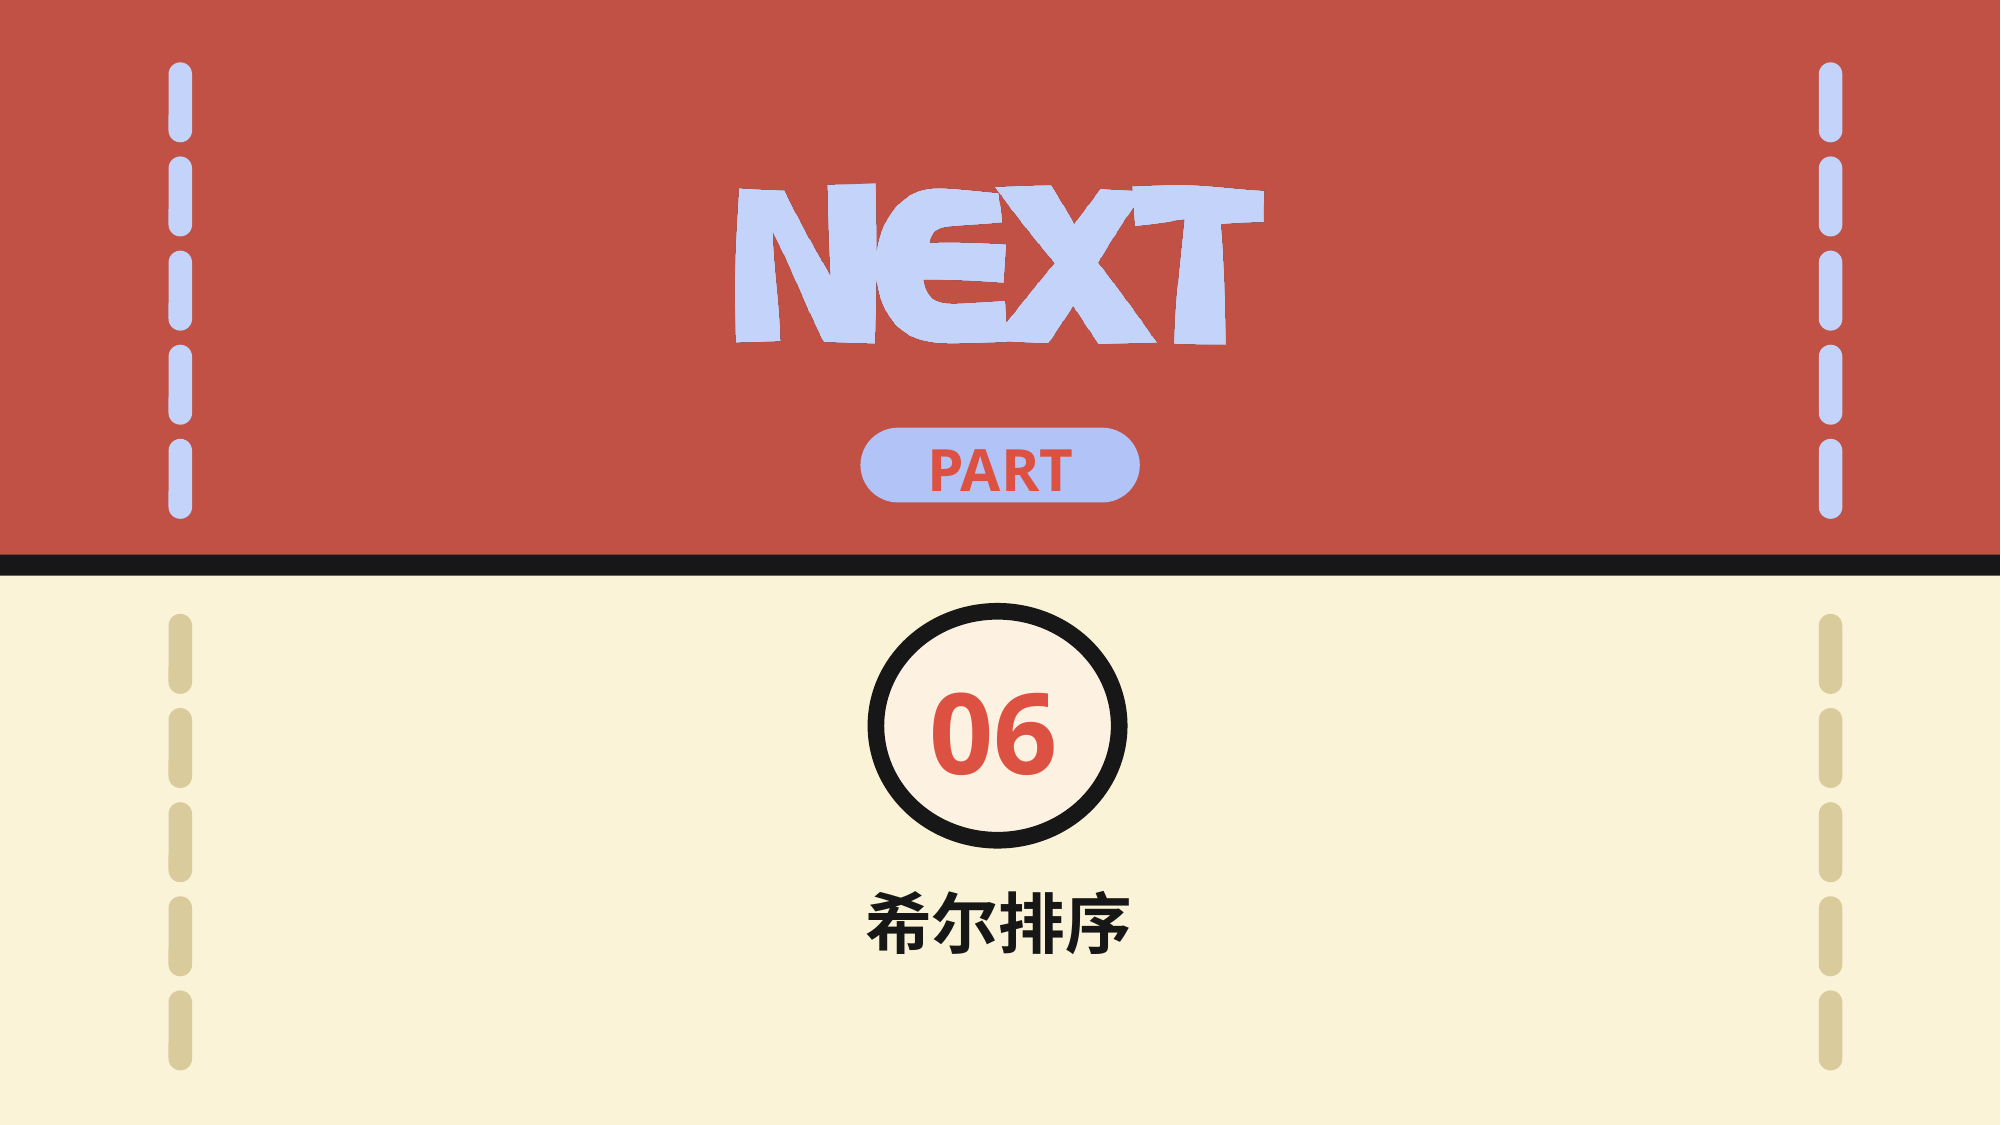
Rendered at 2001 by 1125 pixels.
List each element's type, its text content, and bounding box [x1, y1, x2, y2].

text_box [1818, 250, 1843, 331]
text_box [0, 0, 2000, 554]
text_box [168, 438, 193, 519]
text_box [1818, 896, 1843, 977]
text_box [168, 613, 193, 694]
text_box [1818, 62, 1843, 143]
text_box [1818, 438, 1843, 519]
text_box [1818, 802, 1843, 883]
text_box [168, 344, 193, 425]
text_box [1818, 990, 1843, 1071]
picture [695, 133, 1305, 385]
text_box [168, 708, 193, 788]
text_box [168, 990, 193, 1071]
text_box 希尔排序 [168, 874, 1829, 970]
text_box [1818, 156, 1843, 237]
text_box [860, 427, 1140, 503]
text_box [1818, 708, 1843, 788]
text_box [0, 576, 2000, 1125]
text_box [168, 156, 193, 237]
text_box 06 [875, 611, 1120, 841]
text_box [0, 554, 2000, 576]
text_box [1818, 613, 1843, 694]
text_box PART [905, 425, 1095, 495]
text_box [1818, 344, 1843, 425]
text_box [168, 802, 193, 883]
text_box [168, 62, 193, 143]
text_box [168, 896, 193, 977]
text_box [168, 250, 193, 331]
